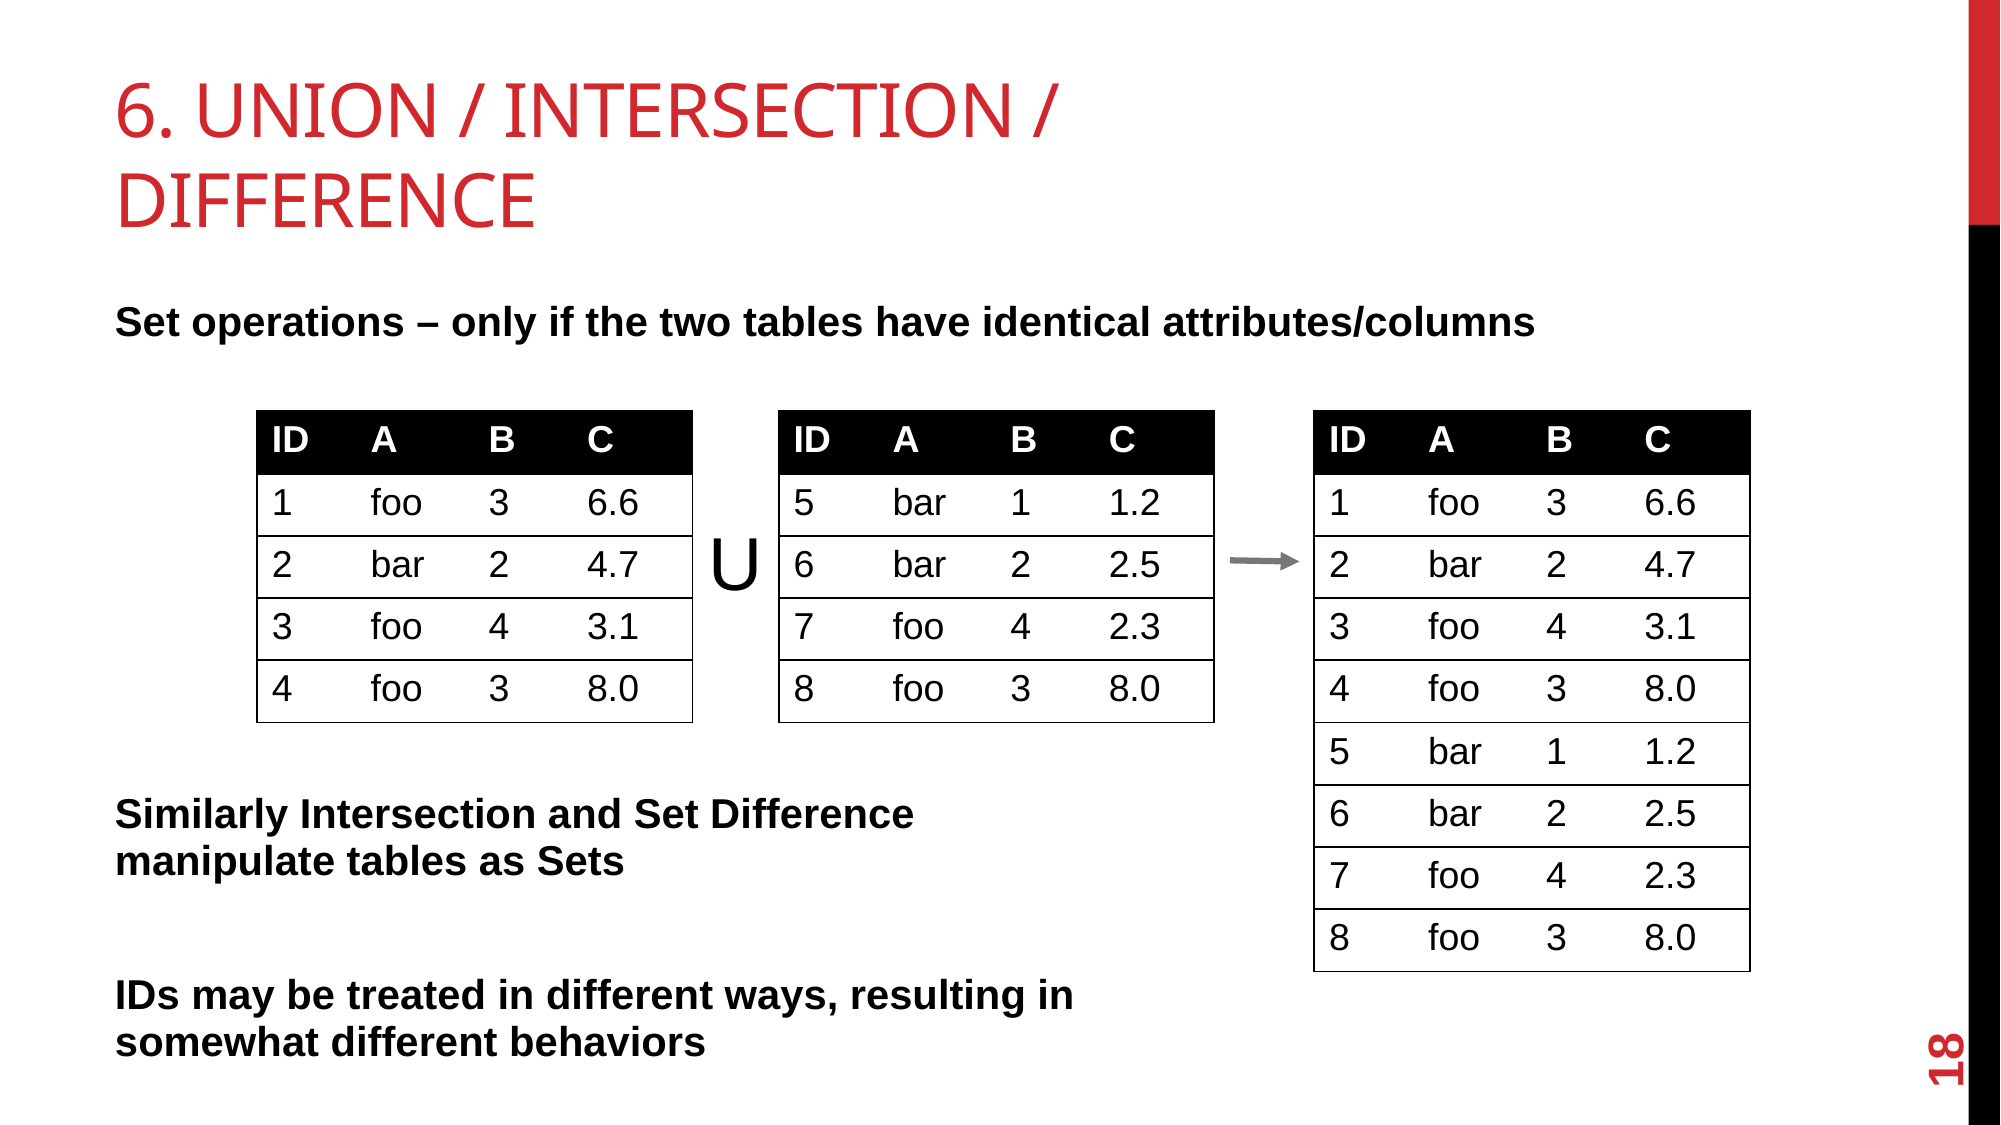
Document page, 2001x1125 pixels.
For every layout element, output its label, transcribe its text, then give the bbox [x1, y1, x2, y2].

list Set operations – only if the two tables have identical attributes/columns [99, 287, 1767, 1005]
table_cell 3 [474, 475, 572, 535]
table_cell 2.5 [1094, 537, 1213, 597]
table_cell 1.2 [1629, 723, 1749, 784]
table_header ID [780, 412, 878, 473]
table_cell foo [1413, 910, 1531, 971]
table_cell 8 [780, 661, 878, 722]
table_header A [1413, 412, 1531, 473]
table_cell 3.1 [1629, 599, 1749, 659]
table_cell foo [1413, 475, 1531, 535]
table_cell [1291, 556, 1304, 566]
table_cell 4 [474, 599, 572, 659]
table_cell 2 [995, 537, 1094, 597]
table_cell 5 [1315, 723, 1413, 784]
table_cell foo [356, 475, 474, 535]
table_cell foo [878, 599, 995, 659]
table_cell 3 [995, 661, 1094, 722]
table_header B [1531, 412, 1629, 473]
table_cell 3 [1531, 475, 1629, 535]
table_cell 6.6 [572, 475, 692, 535]
table_cell 1.2 [1094, 475, 1213, 535]
table_cell bar [878, 537, 995, 597]
table_cell 3 [1315, 599, 1413, 659]
table_cell 5 [780, 475, 878, 535]
table_cell foo [878, 661, 995, 722]
table_cell 1 [995, 475, 1094, 535]
table_cell foo [356, 599, 474, 659]
table_cell 4.7 [572, 537, 692, 597]
table_cell 4.7 [1629, 537, 1749, 597]
table_header ID [258, 412, 356, 473]
text_box U [694, 508, 779, 614]
table_cell bar [356, 537, 474, 597]
table_cell 8.0 [1094, 661, 1213, 722]
table_cell 3 [474, 661, 572, 722]
table_cell 4 [1531, 848, 1629, 908]
table_cell 4 [1531, 599, 1629, 659]
table_cell foo [1413, 661, 1531, 722]
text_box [1229, 559, 1300, 563]
table_header B [474, 412, 572, 473]
table_cell 4 [995, 599, 1094, 659]
table_cell 8.0 [1629, 661, 1749, 722]
slide_number 18 [1903, 887, 1984, 1104]
table_cell foo [1413, 848, 1531, 908]
table_cell 2 [1531, 786, 1629, 846]
table_cell 8.0 [572, 661, 692, 722]
table_cell 2 [258, 537, 356, 597]
table_cell bar [1413, 537, 1531, 597]
table_cell 8 [1315, 910, 1413, 971]
table_header B [995, 412, 1094, 473]
table_cell 7 [1315, 848, 1413, 908]
table_header A [356, 412, 474, 473]
table_cell 4 [1315, 661, 1413, 722]
table_cell 6 [780, 537, 878, 597]
table_cell bar [878, 475, 995, 535]
table_cell bar [1413, 723, 1531, 784]
table_cell 2.3 [1094, 599, 1213, 659]
table_cell 3.1 [572, 599, 692, 659]
table_cell 1 [258, 475, 356, 535]
title 6. Union / Intersection / Difference [99, 25, 1367, 250]
table_cell 2 [474, 537, 572, 597]
table_header C [572, 412, 692, 473]
table_cell 4 [258, 661, 356, 722]
table_cell 2 [1315, 537, 1413, 597]
text_box Similarly Intersection and Set Difference manipulate tables as Sets IDs may be treated in different ways, resulting in somewhat different behaviors [99, 783, 1119, 1100]
table_cell foo [1413, 599, 1531, 659]
table_cell 3 [258, 599, 356, 659]
table_cell 2.5 [1629, 786, 1749, 846]
table_cell 3 [1531, 661, 1629, 722]
table_header C [1629, 412, 1749, 473]
table_cell 6.6 [1629, 475, 1749, 535]
table_cell foo [356, 661, 474, 722]
table_cell 2 [1531, 537, 1629, 597]
table_header C [1094, 412, 1213, 473]
table_cell bar [1413, 786, 1531, 846]
table_header A [878, 412, 995, 473]
table_cell 8.0 [1629, 910, 1749, 971]
table_header ID [1315, 412, 1413, 473]
table_cell 2.3 [1629, 848, 1749, 908]
table_cell 1 [1315, 475, 1413, 535]
table_cell 3 [1531, 910, 1629, 971]
table_cell 7 [780, 599, 878, 659]
table_cell 6 [1315, 786, 1413, 846]
table_cell 1 [1531, 723, 1629, 784]
